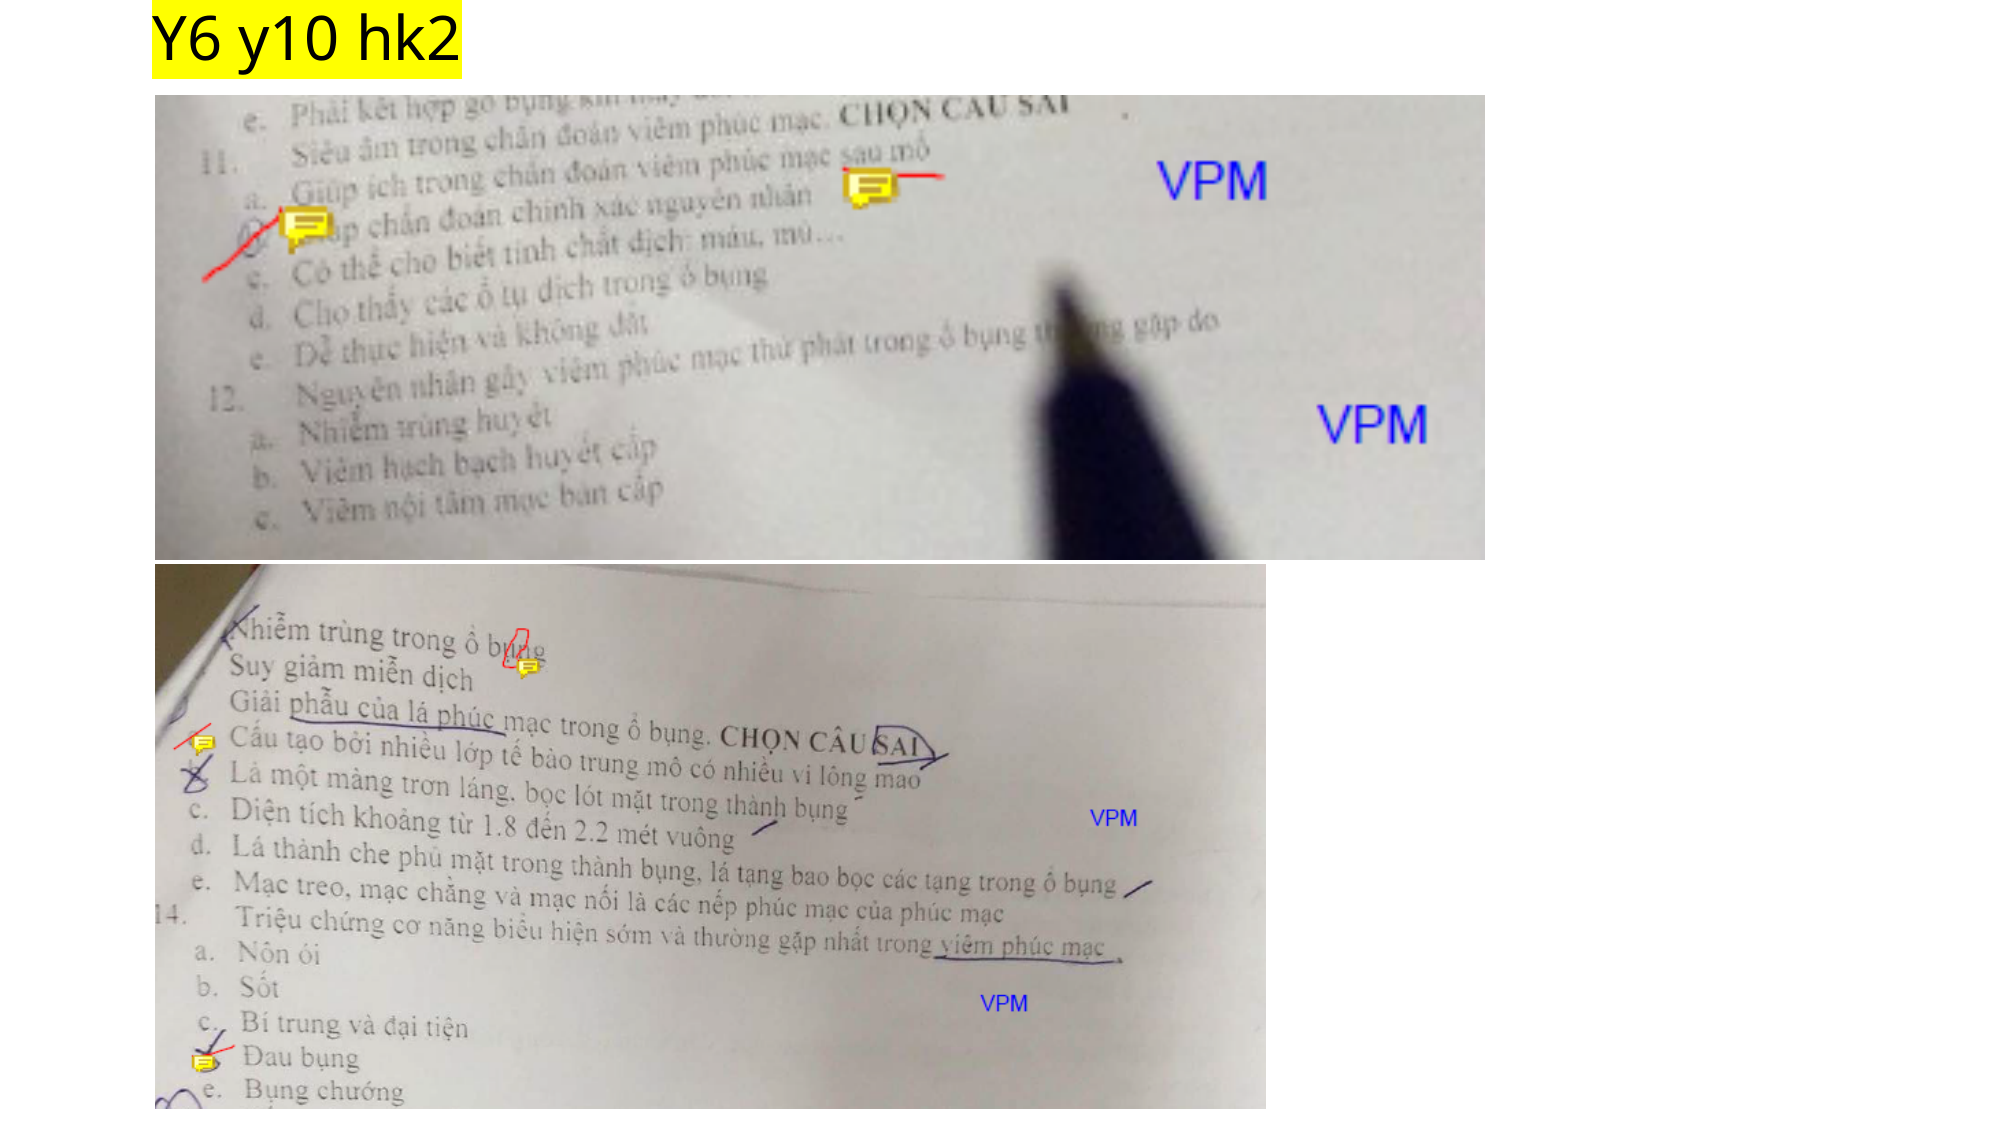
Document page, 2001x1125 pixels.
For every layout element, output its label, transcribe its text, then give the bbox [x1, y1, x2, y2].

title Y6 y10 hk2 [137, 0, 1863, 82]
picture [155, 564, 1266, 1109]
picture [155, 95, 1485, 560]
